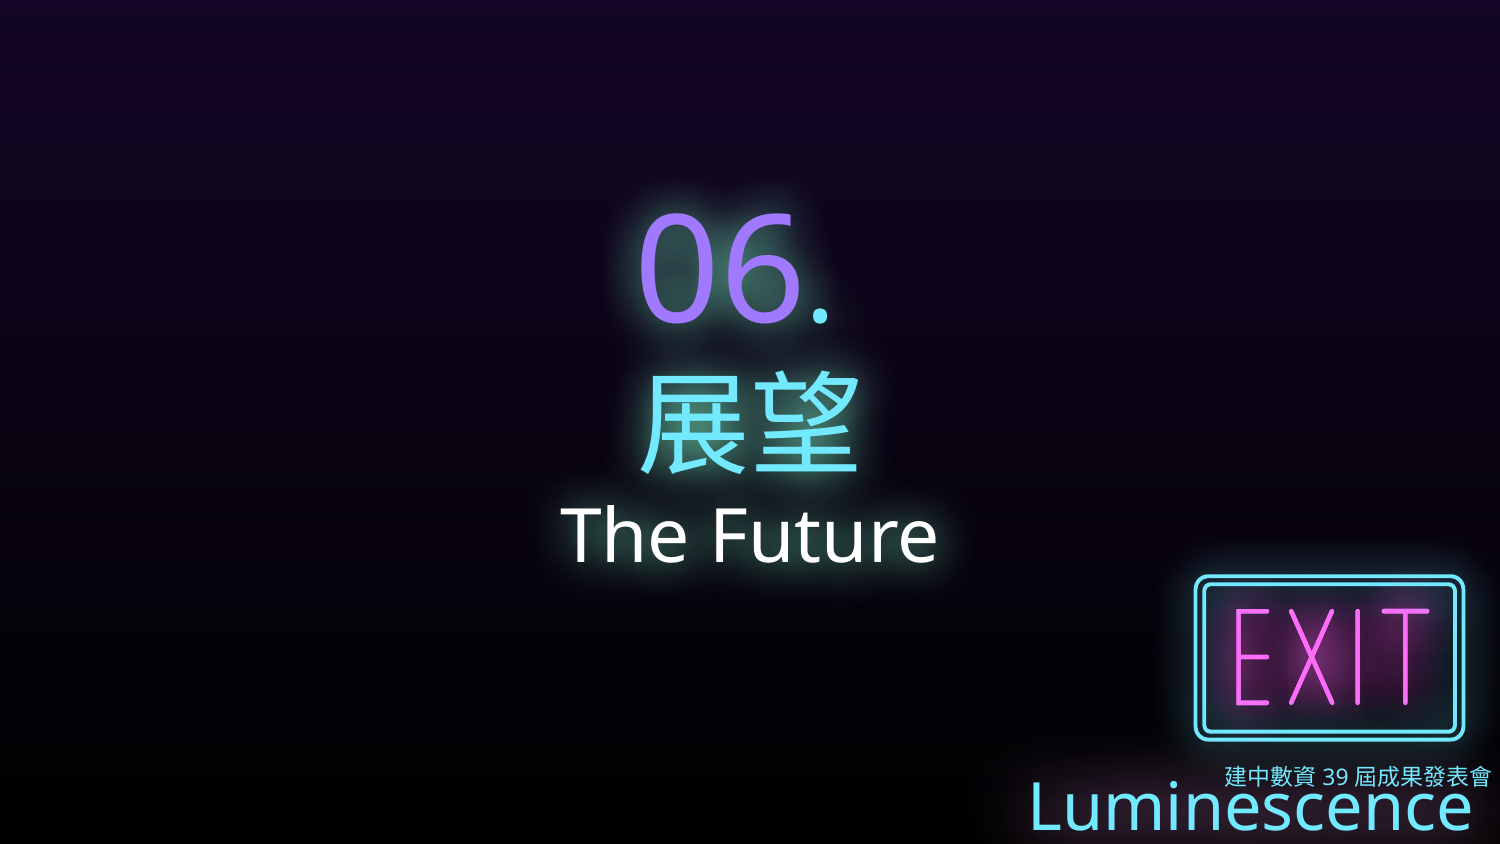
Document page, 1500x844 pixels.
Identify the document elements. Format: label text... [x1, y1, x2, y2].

text_box 06. 展望 The Future [340, 342, 1159, 408]
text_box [1456, 731, 1466, 742]
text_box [1193, 573, 1466, 585]
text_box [1193, 731, 1203, 742]
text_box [1198, 579, 1461, 737]
text_box Luminescence [927, 770, 1491, 844]
text_box 建中數資39屆成果發表會 [1210, 754, 1500, 797]
